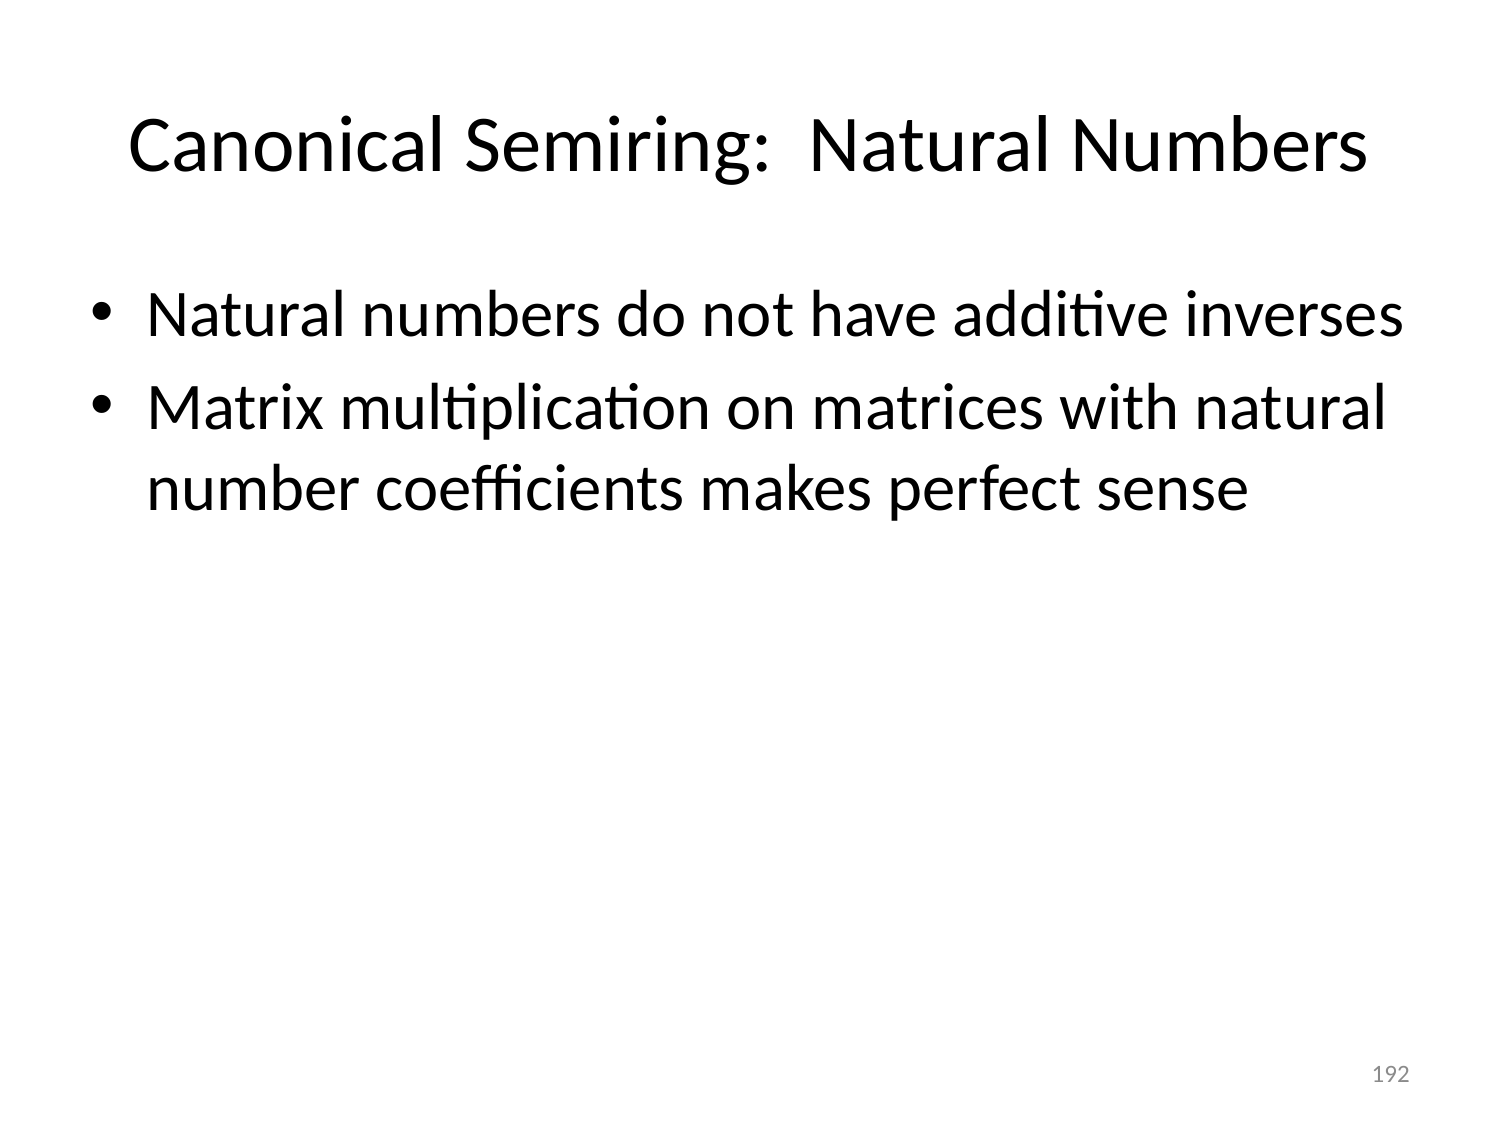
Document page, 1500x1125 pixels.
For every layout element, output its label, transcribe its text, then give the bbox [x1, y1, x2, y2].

title Canonical Semiring: Natural Numbers [75, 45, 1425, 233]
slide_number 192 [1074, 1042, 1425, 1103]
list Natural numbers do not have additive inverses Matrix multiplication on matrices with natural number coefficients makes perfect sense [75, 262, 1461, 1005]
